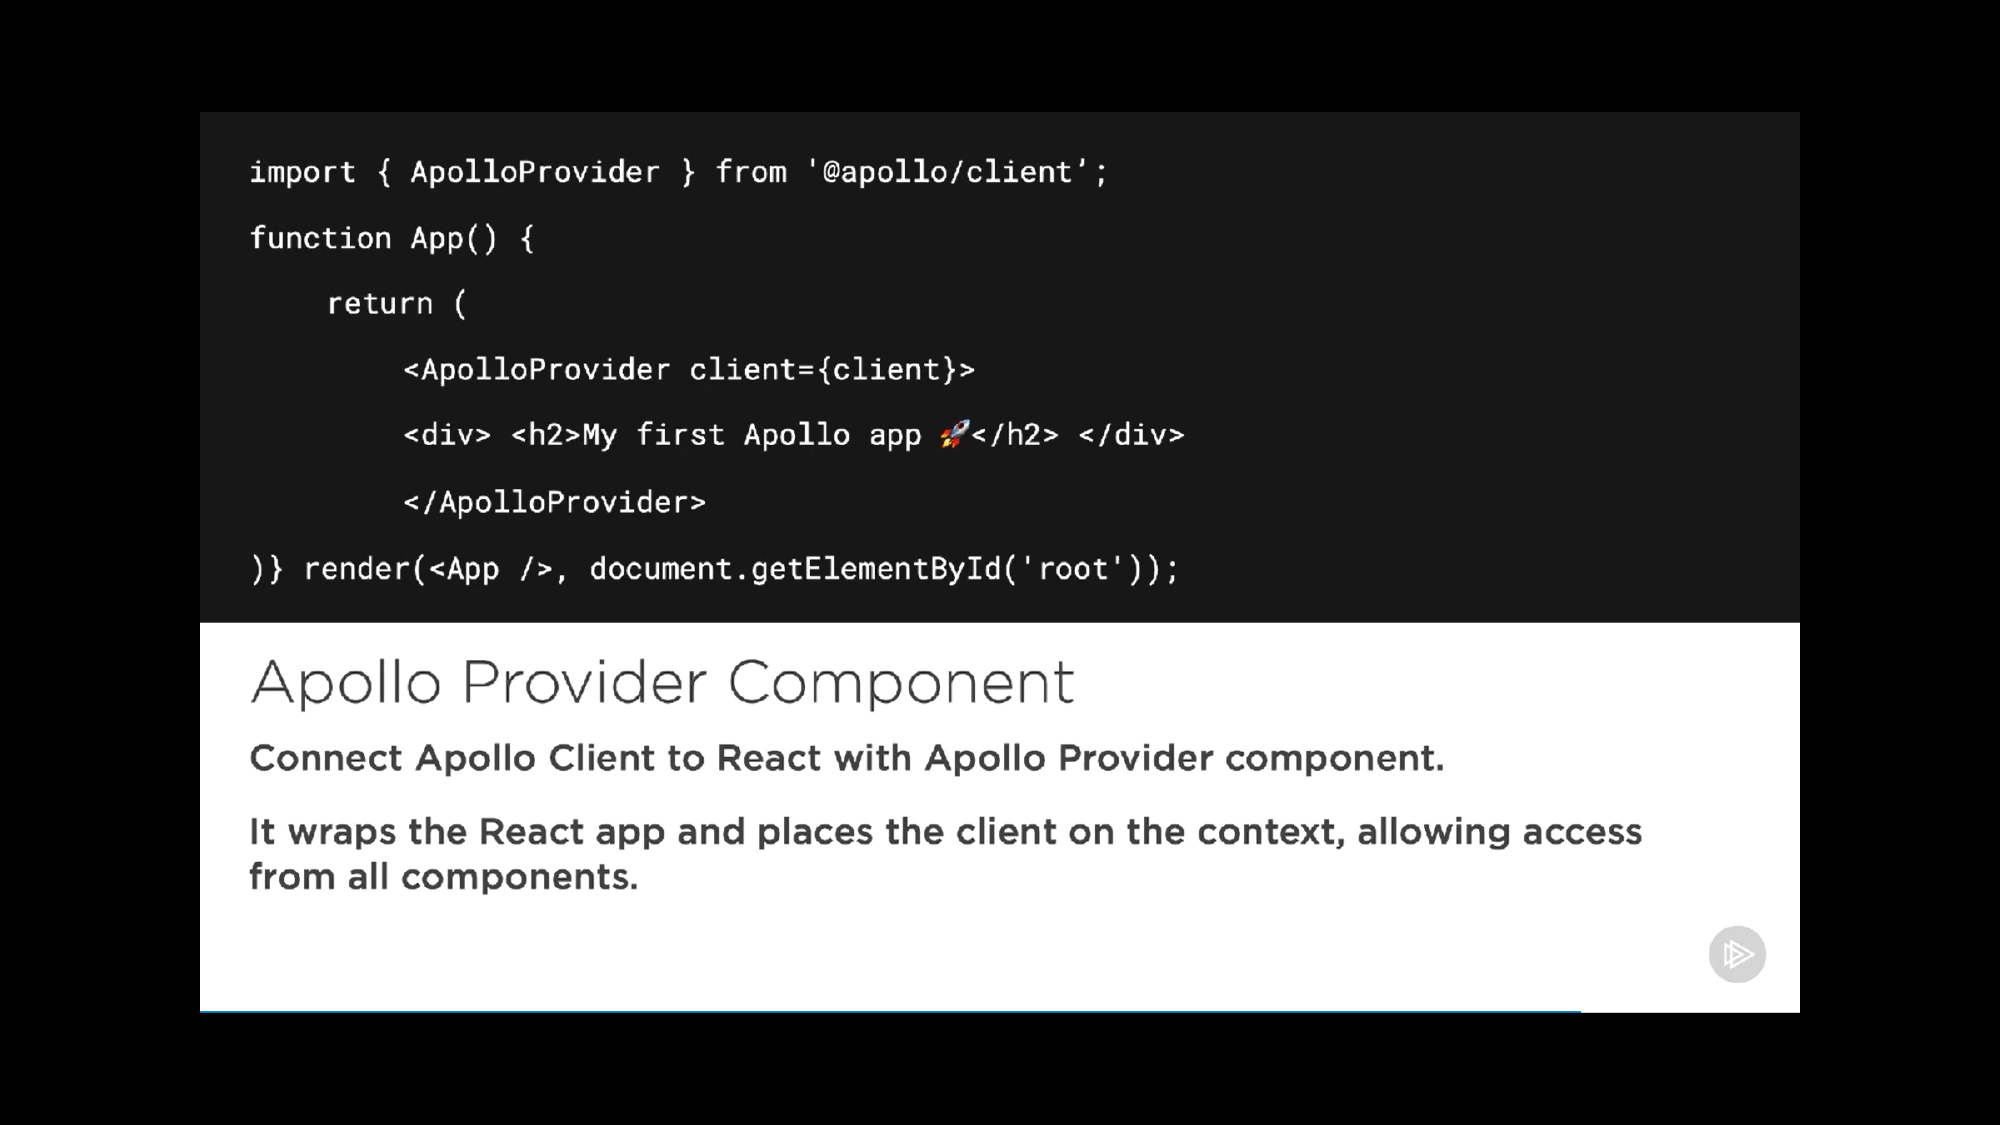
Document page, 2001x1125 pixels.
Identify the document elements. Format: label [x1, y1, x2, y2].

picture [199, 112, 1800, 1013]
